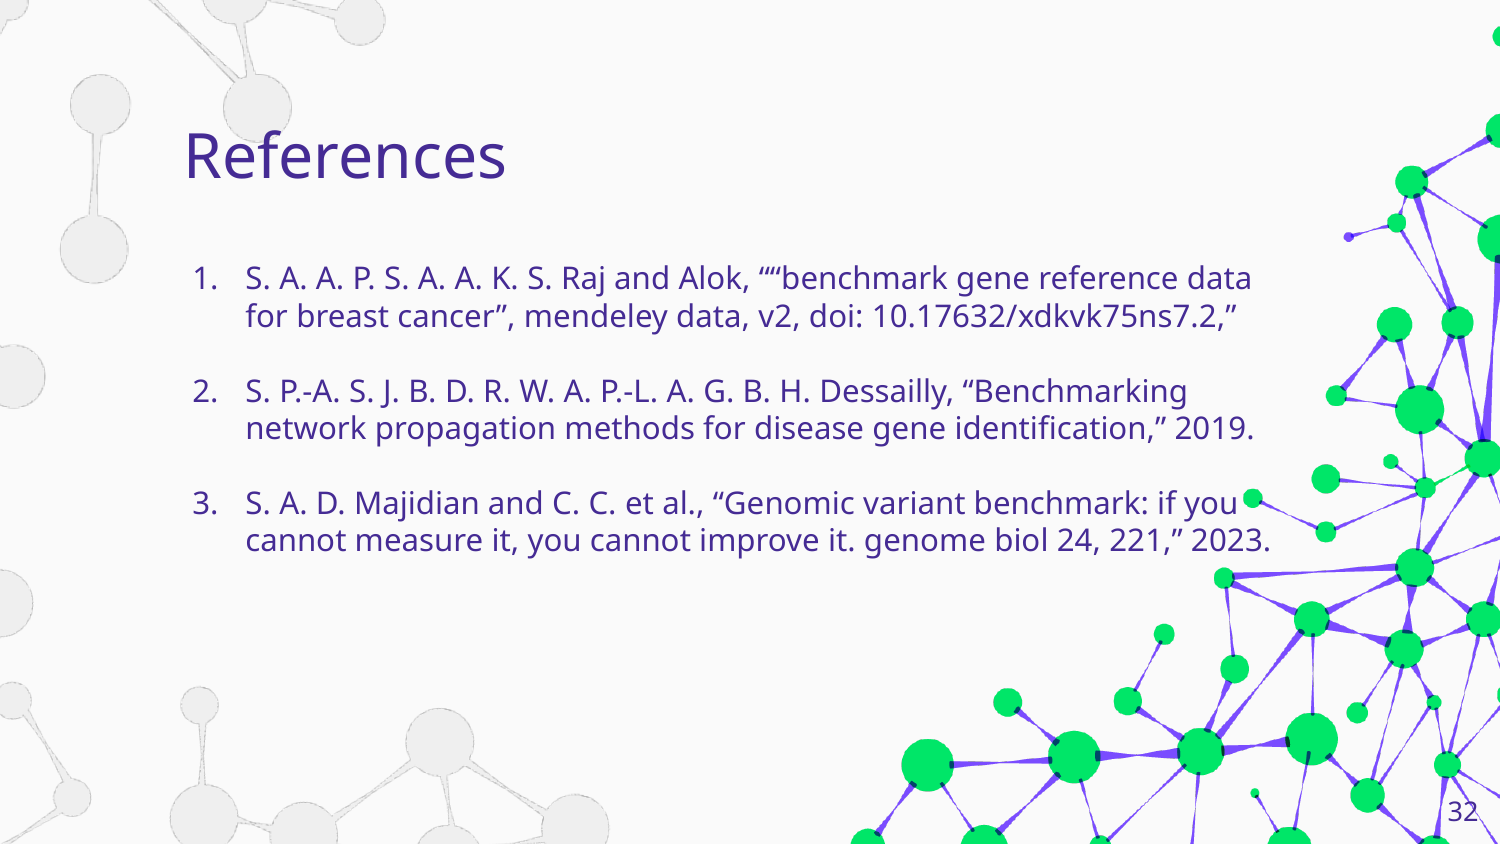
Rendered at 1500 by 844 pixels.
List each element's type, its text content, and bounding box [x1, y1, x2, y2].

text_box S. A. A. P. S. A. A. K. S. Raj and Alok, ““benchmark gene reference data for breast cancer”, mendeley data, v2, doi: 10.17632/xdkvk75ns7.2,” S. P.-A. S. J. B. D. R. W. A. P.-L. A. G. B. H. Dessailly, “Benchmarking network propagation methods for disease gene identification,” 2019. S. A. D. Majidian and C. C. et al., “Genomic variant benchmark: if you cannot measure it, you cannot improve it. genome biol 24, 221,” 2023. [155, 243, 1293, 756]
picture [835, 23, 1500, 844]
slide_number ‹#› [1403, 779, 1494, 844]
picture [0, 0, 441, 458]
title References [168, 99, 1161, 209]
picture [0, 567, 660, 844]
